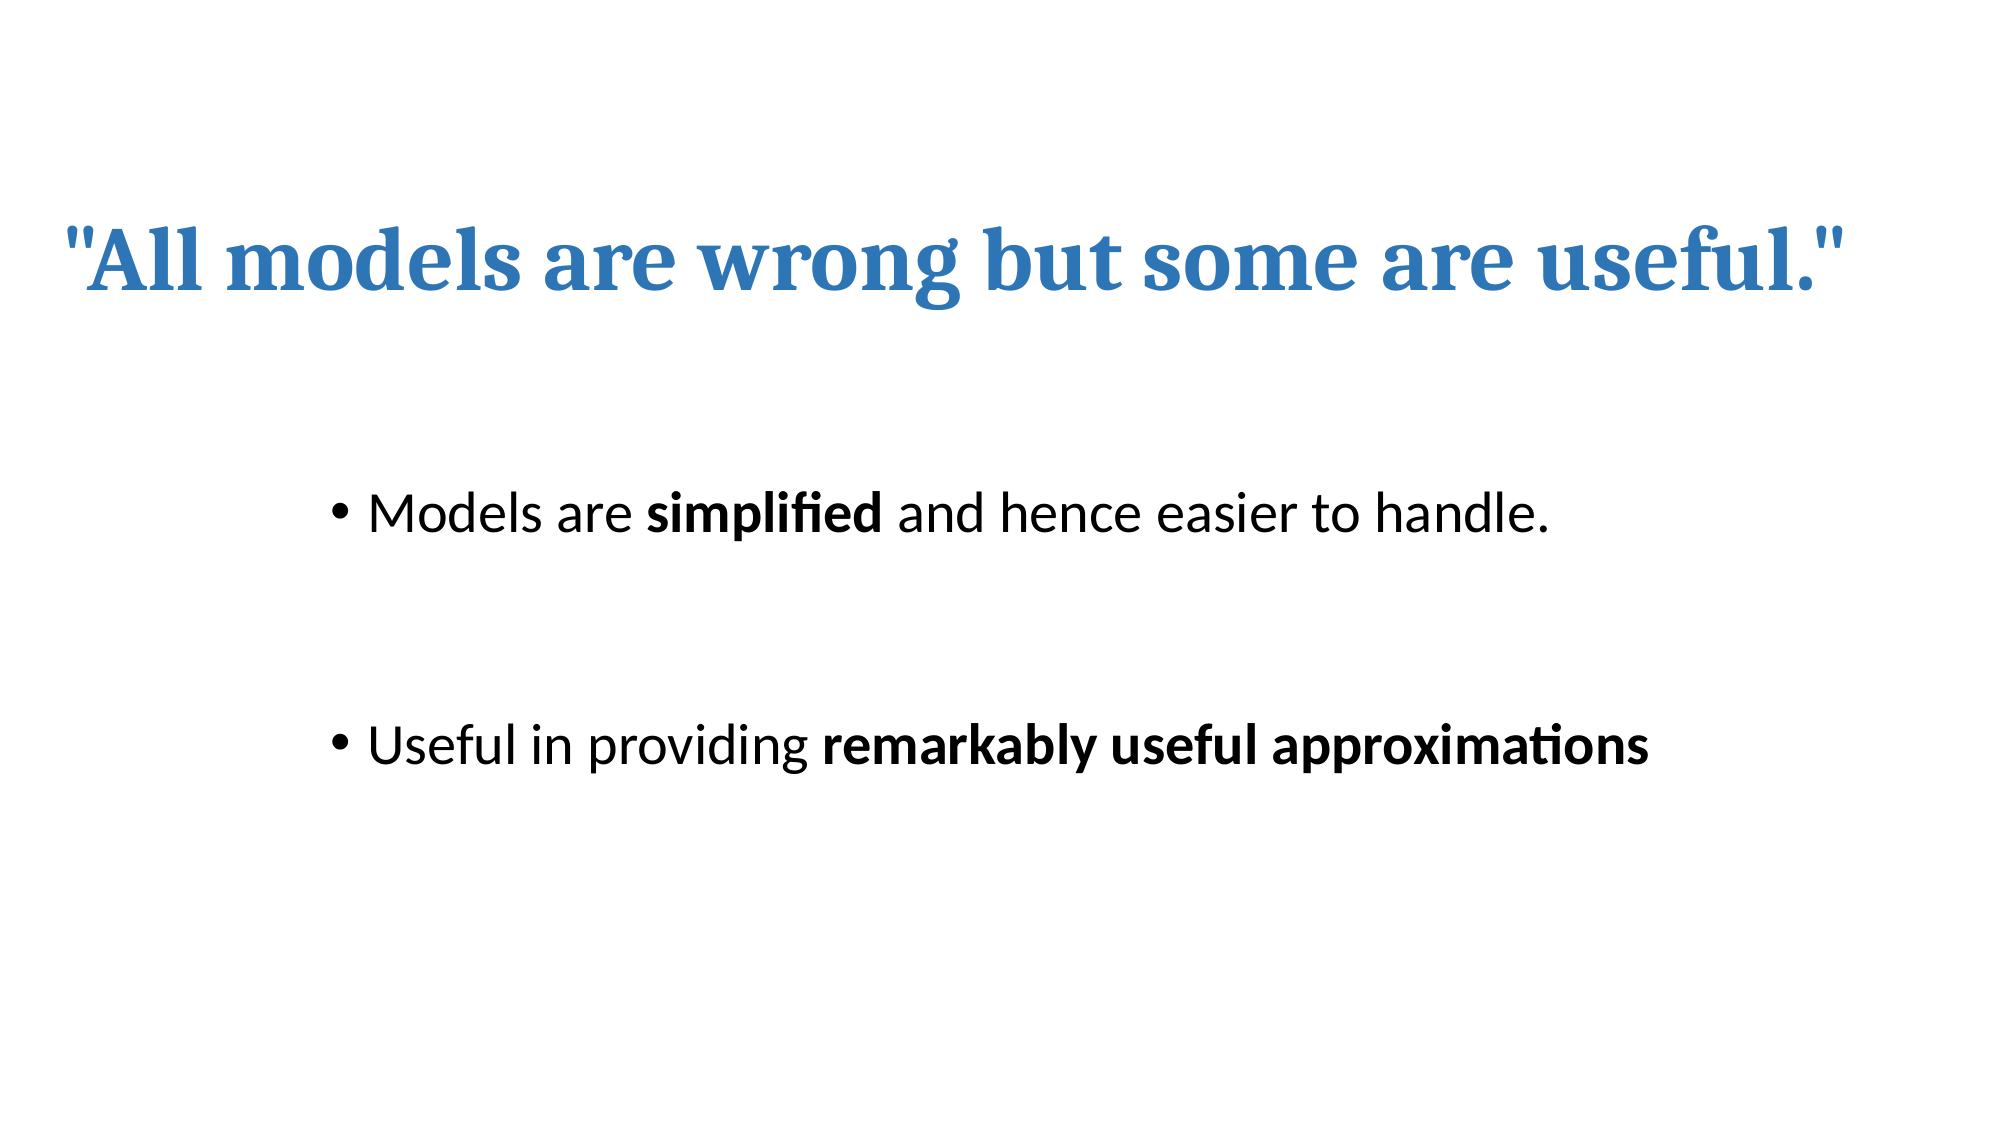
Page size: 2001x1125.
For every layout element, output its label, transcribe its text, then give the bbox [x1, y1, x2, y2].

title "All models are wrong but some are useful." [46, 151, 1909, 370]
text_box Models are simplified and hence easier to handle. [315, 474, 1722, 601]
list Useful in providing remarkably useful approximations [315, 706, 1722, 833]
